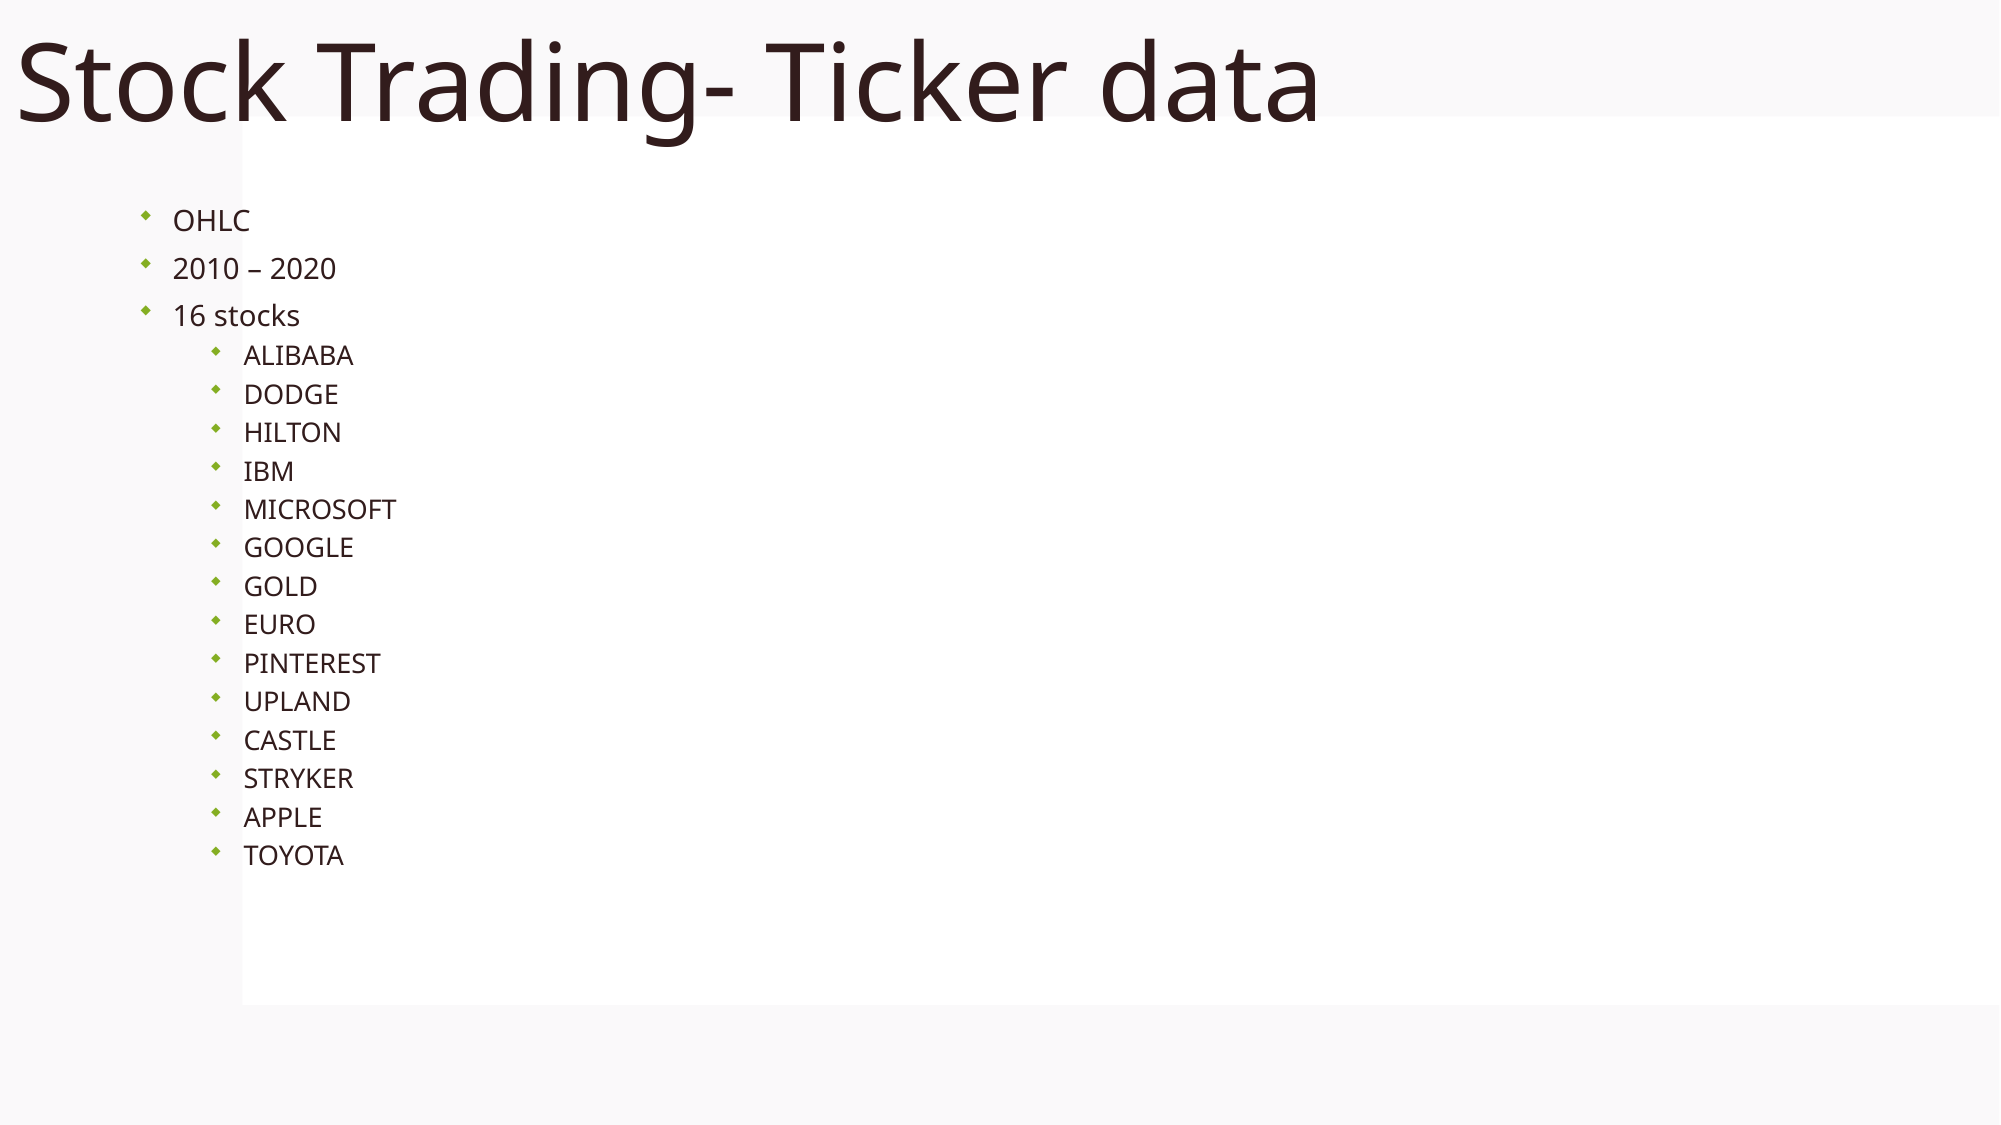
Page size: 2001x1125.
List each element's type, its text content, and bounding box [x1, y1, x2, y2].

title Stock Trading- Ticker data [0, 0, 1730, 195]
list OHLC 2010 – 2020 16 stocks ALIBABA DODGE HILTON IBM MICROSOFT GOOGLE GOLD EURO PINTEREST UPLAND CASTLE STRYKER APPLE TOYOTA [122, 194, 1852, 885]
